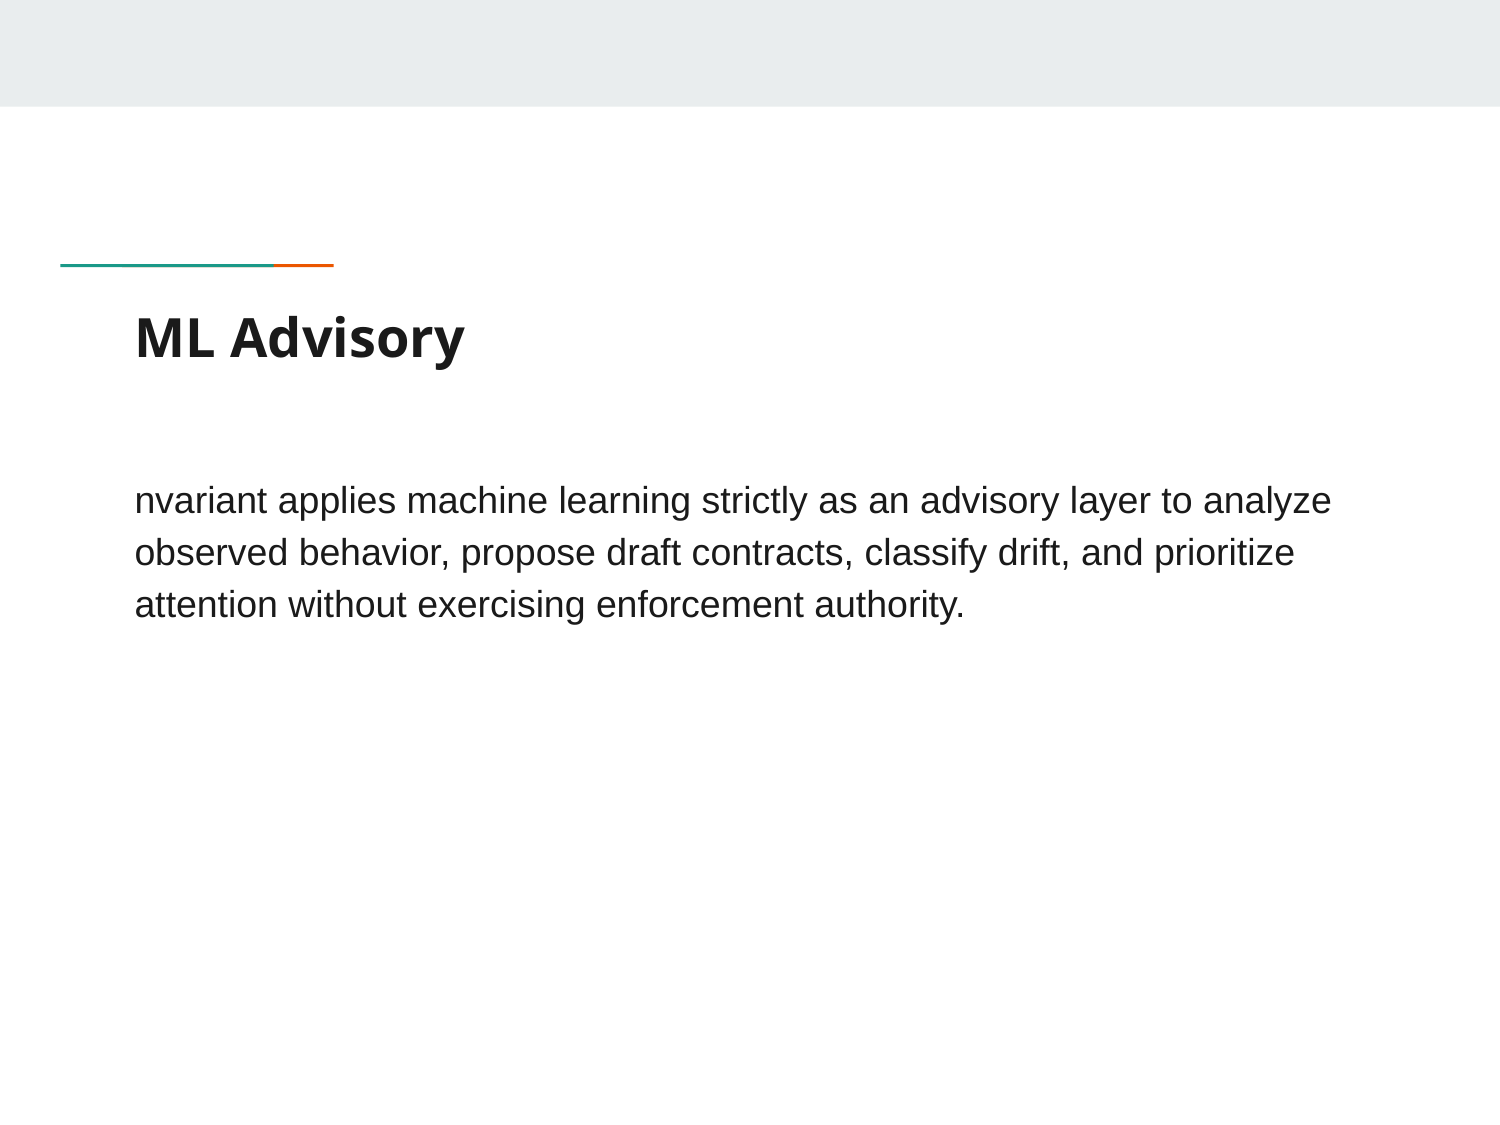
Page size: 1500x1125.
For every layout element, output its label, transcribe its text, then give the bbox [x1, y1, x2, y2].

list nvariant applies machine learning strictly as an advisory layer to analyze observed behavior, propose draft contracts, classify drift, and prioritize attention without exercising enforcement authority. [119, 454, 1381, 950]
title ML Advisory [119, 288, 1381, 406]
